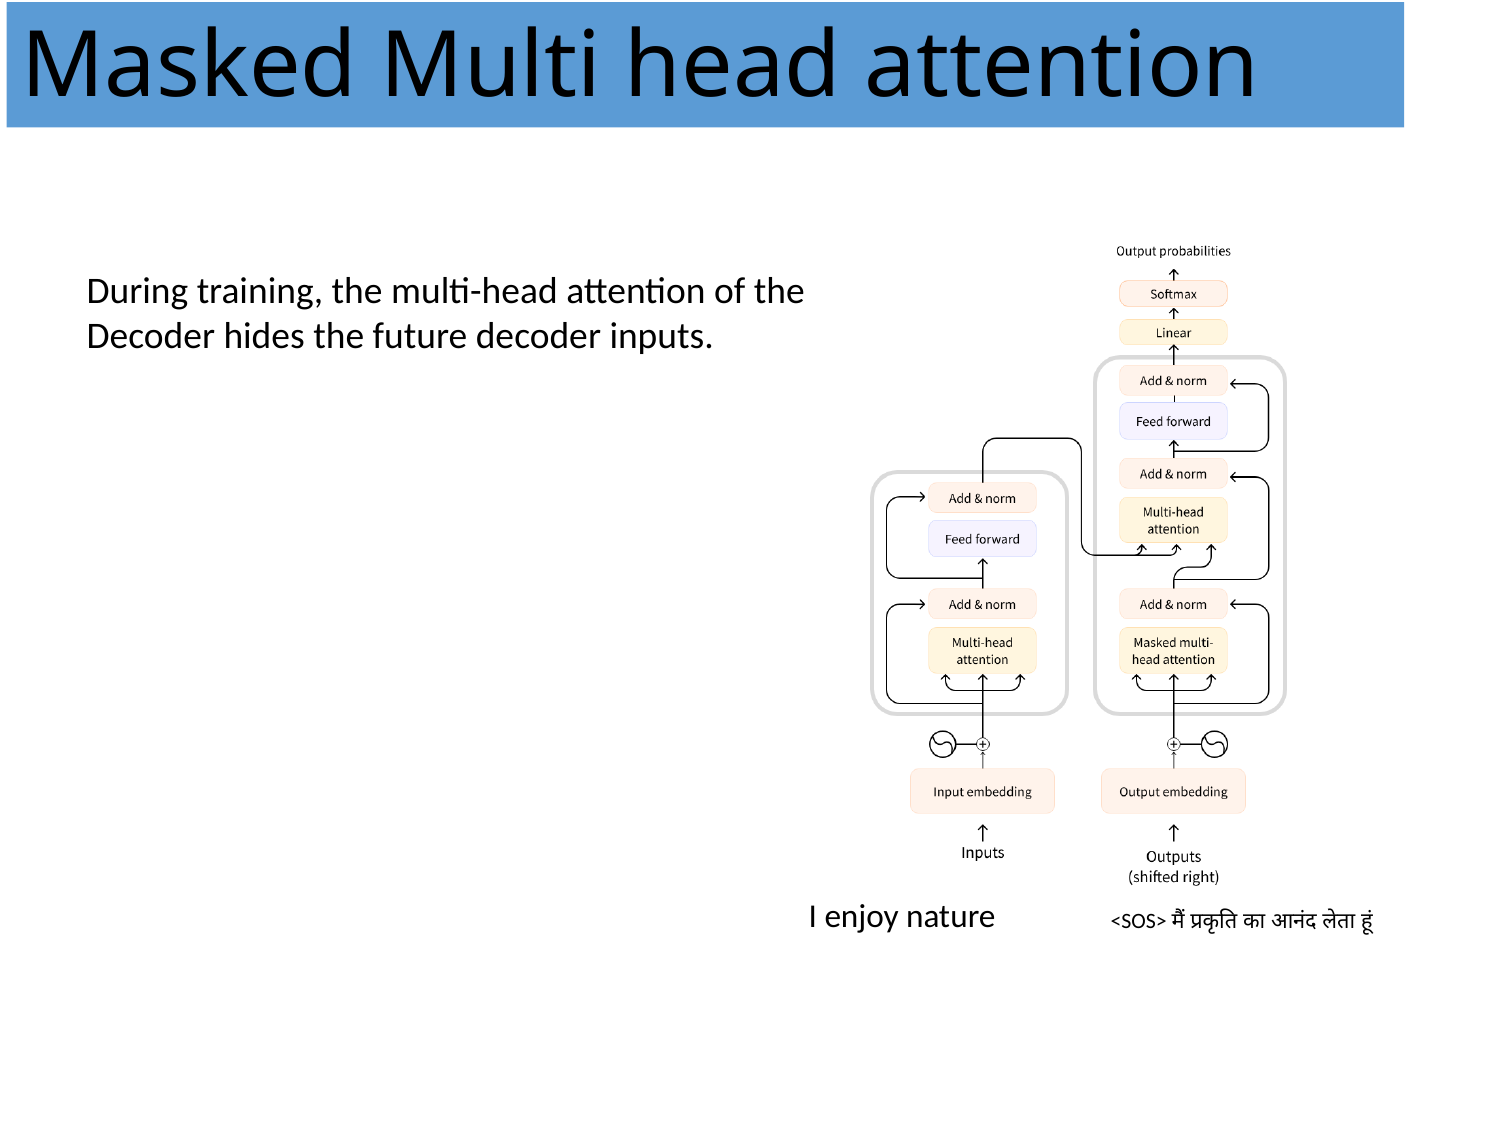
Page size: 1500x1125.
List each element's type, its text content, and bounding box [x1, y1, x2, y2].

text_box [793, 185, 1500, 943]
text_box During training, the multi-head attention of the Decoder hides the future decoder inputs. [71, 258, 793, 364]
title Masked Multi head attention [6, 2, 1405, 128]
